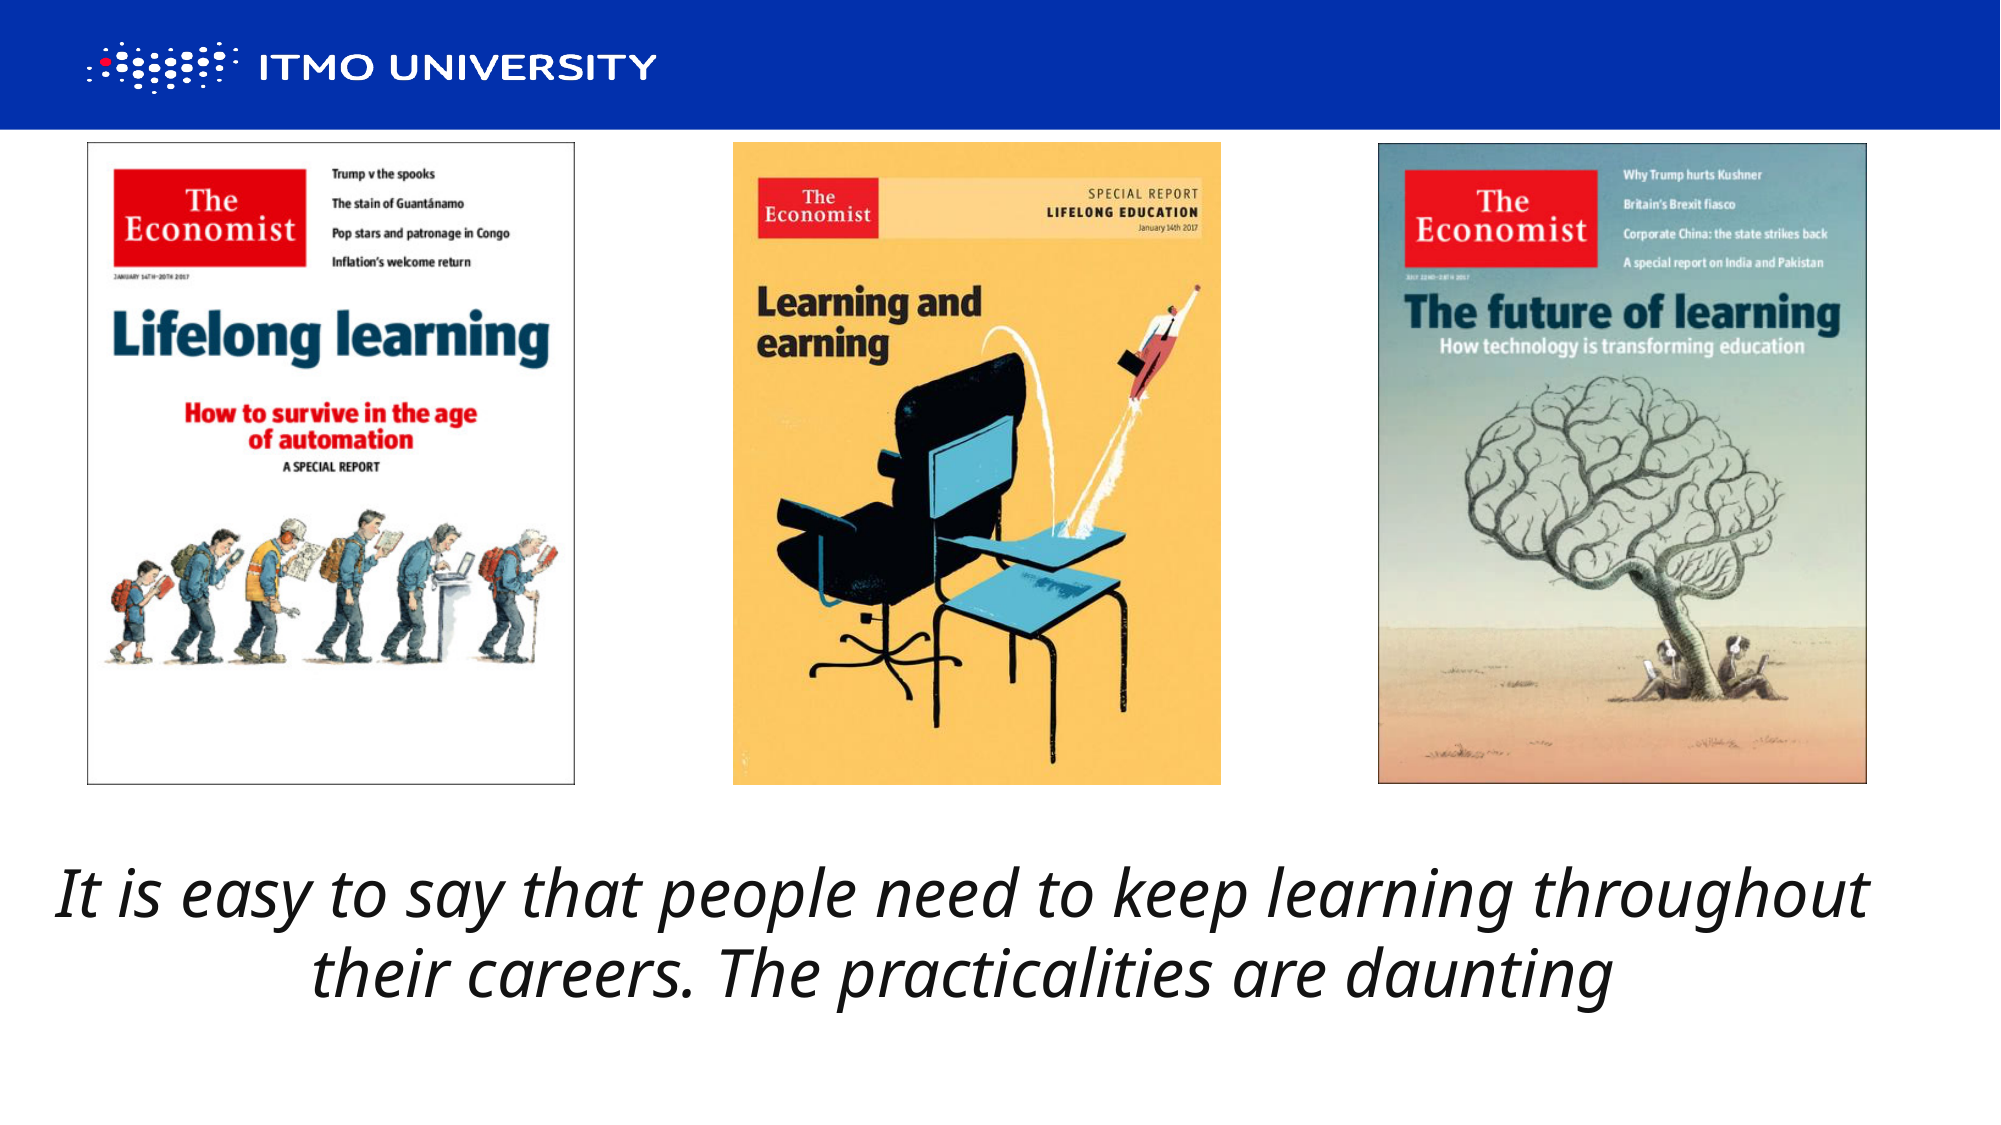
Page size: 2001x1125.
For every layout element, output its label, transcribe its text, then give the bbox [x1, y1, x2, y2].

picture [1378, 143, 1867, 785]
picture [732, 142, 1221, 785]
picture [0, 0, 727, 140]
text_box It is easy to say that people need to keep learning throughout their careers. The practicalities are daunting [0, 843, 1957, 1018]
picture [87, 142, 576, 785]
